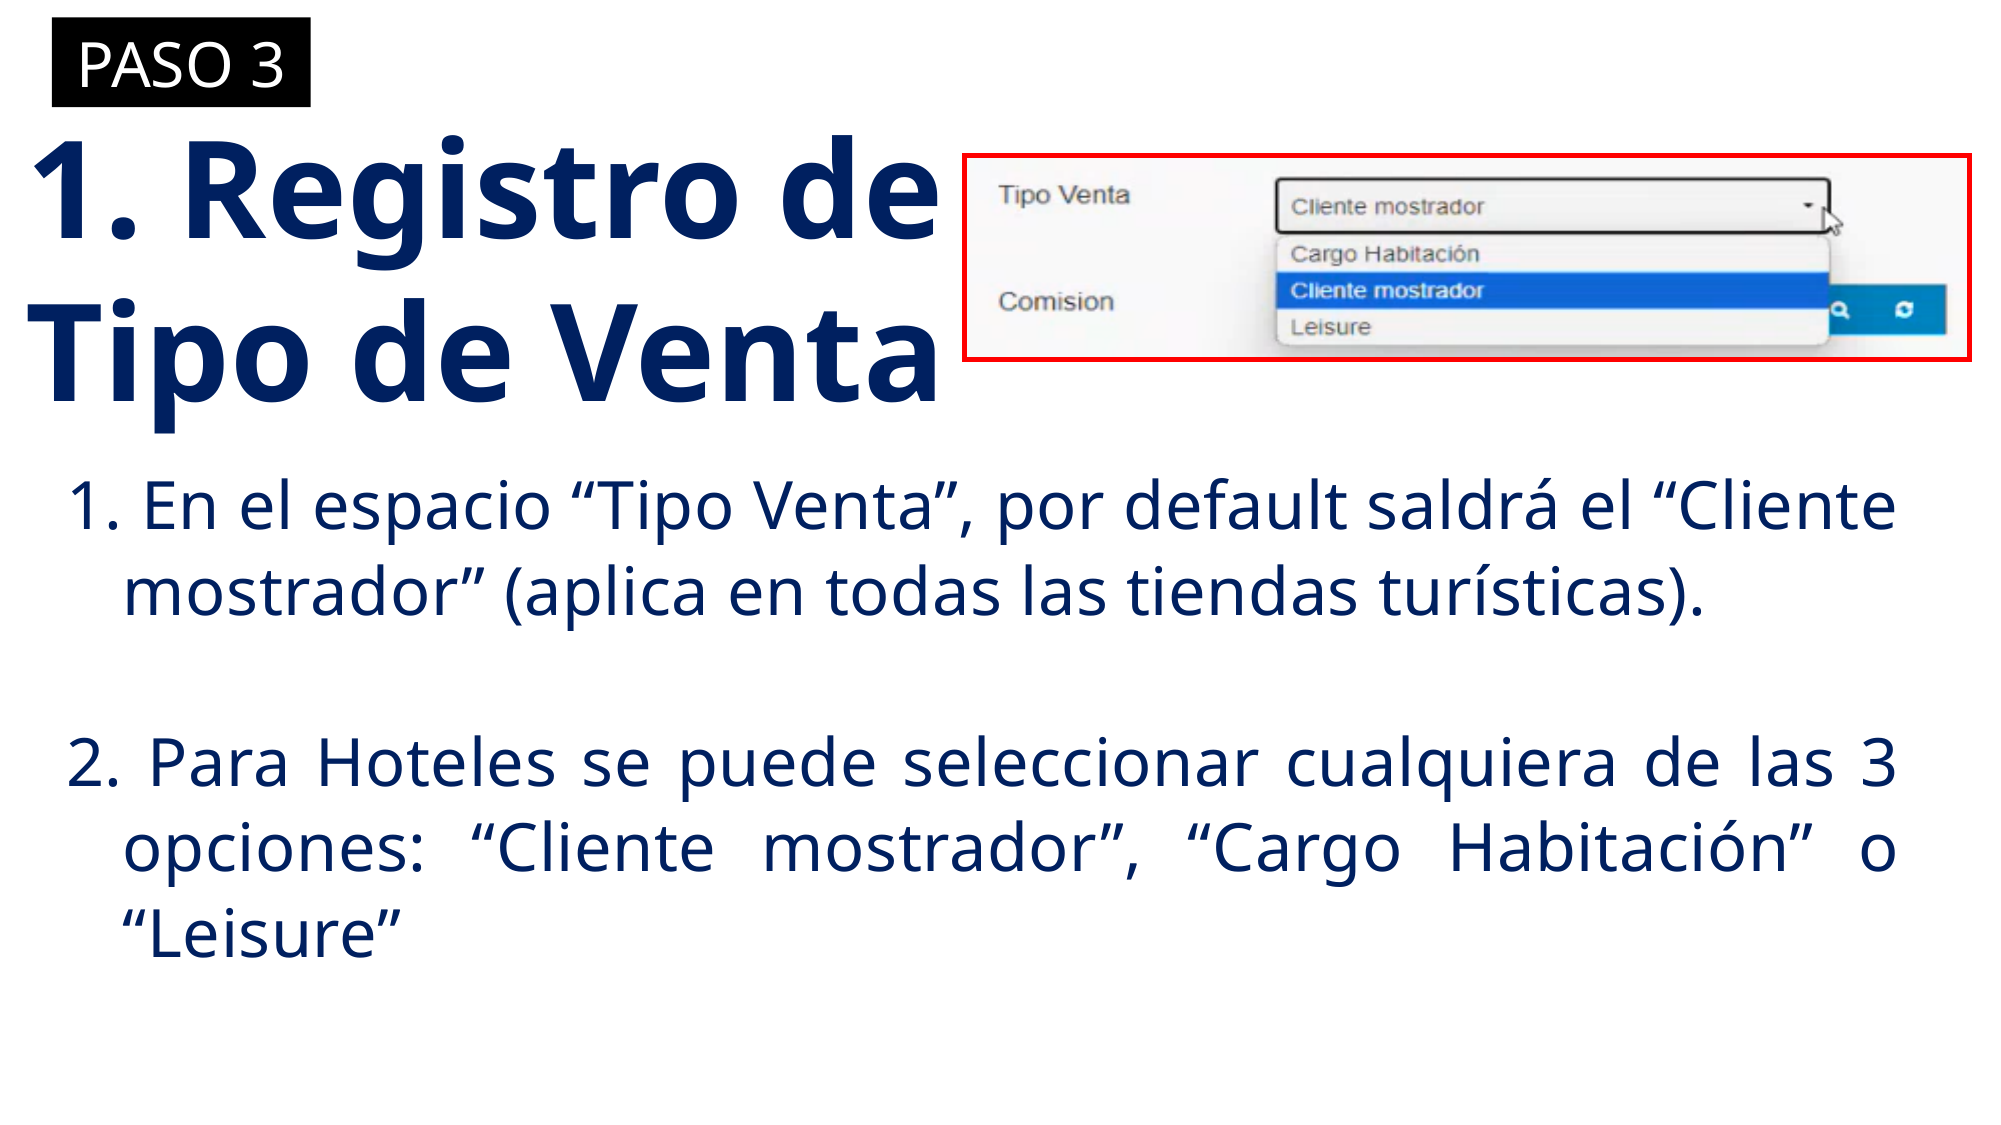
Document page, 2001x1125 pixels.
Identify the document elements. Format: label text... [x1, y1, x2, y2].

text_box 1. Registro de Tipo de Venta [6, 95, 965, 436]
text_box PASO 3 [51, 17, 311, 95]
picture [963, 154, 1971, 361]
text_box En el espacio “Tipo Venta”, por default saldrá el “Cliente mostrador” (aplica en todas las tiendas turísticas). Para Hoteles se puede seleccionar cualquiera de las 3 opciones: “Cliente mostrador”, “Cargo Habitación” o “Leisure” [51, 450, 1917, 978]
